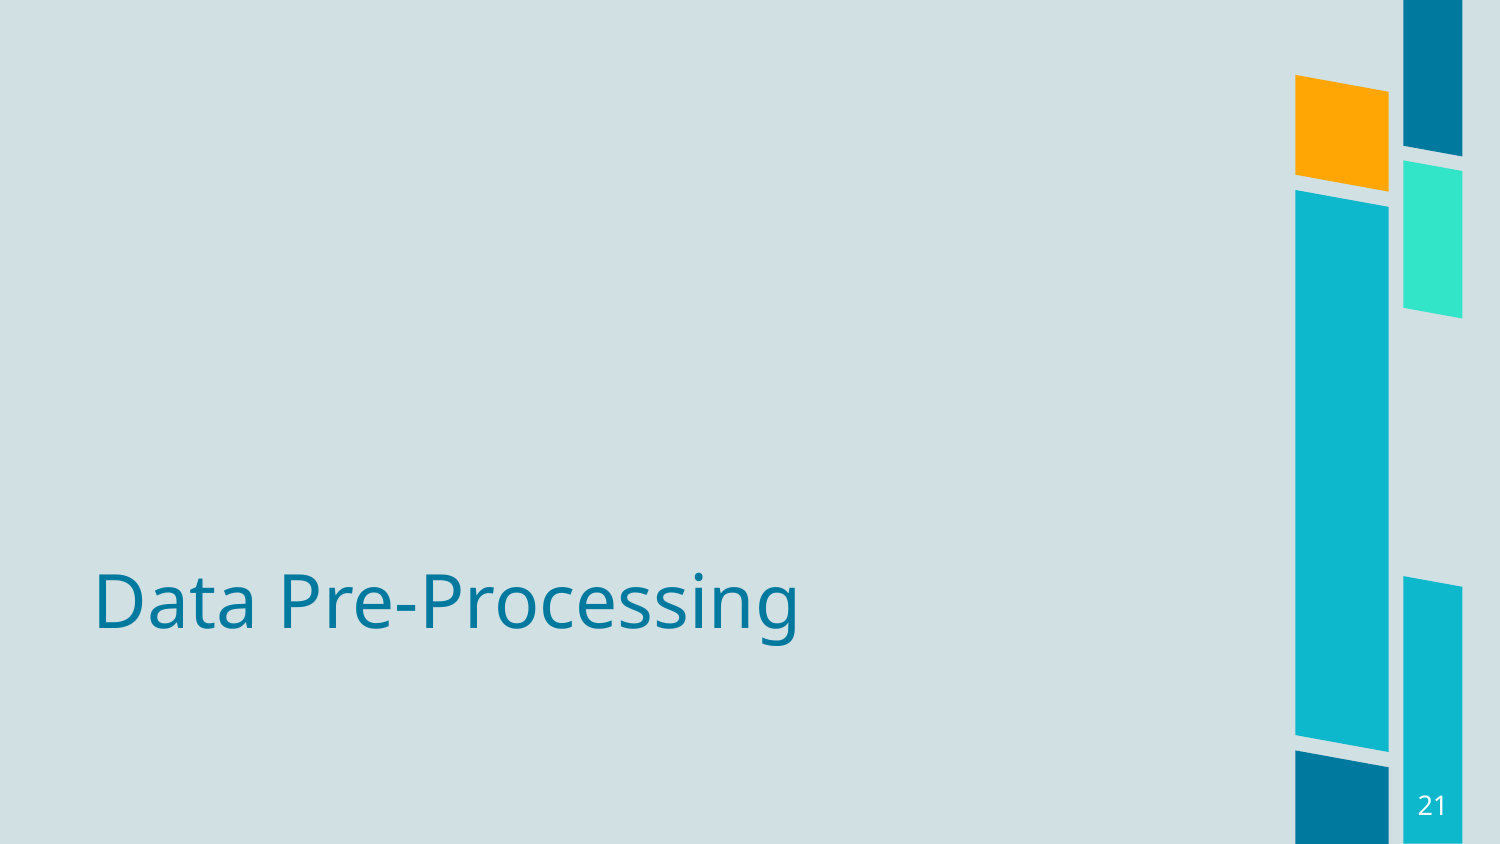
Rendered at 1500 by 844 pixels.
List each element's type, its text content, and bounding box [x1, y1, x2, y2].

title Data Pre-Processing [92, 198, 1237, 646]
slide_number ‹#› [1403, 769, 1463, 844]
